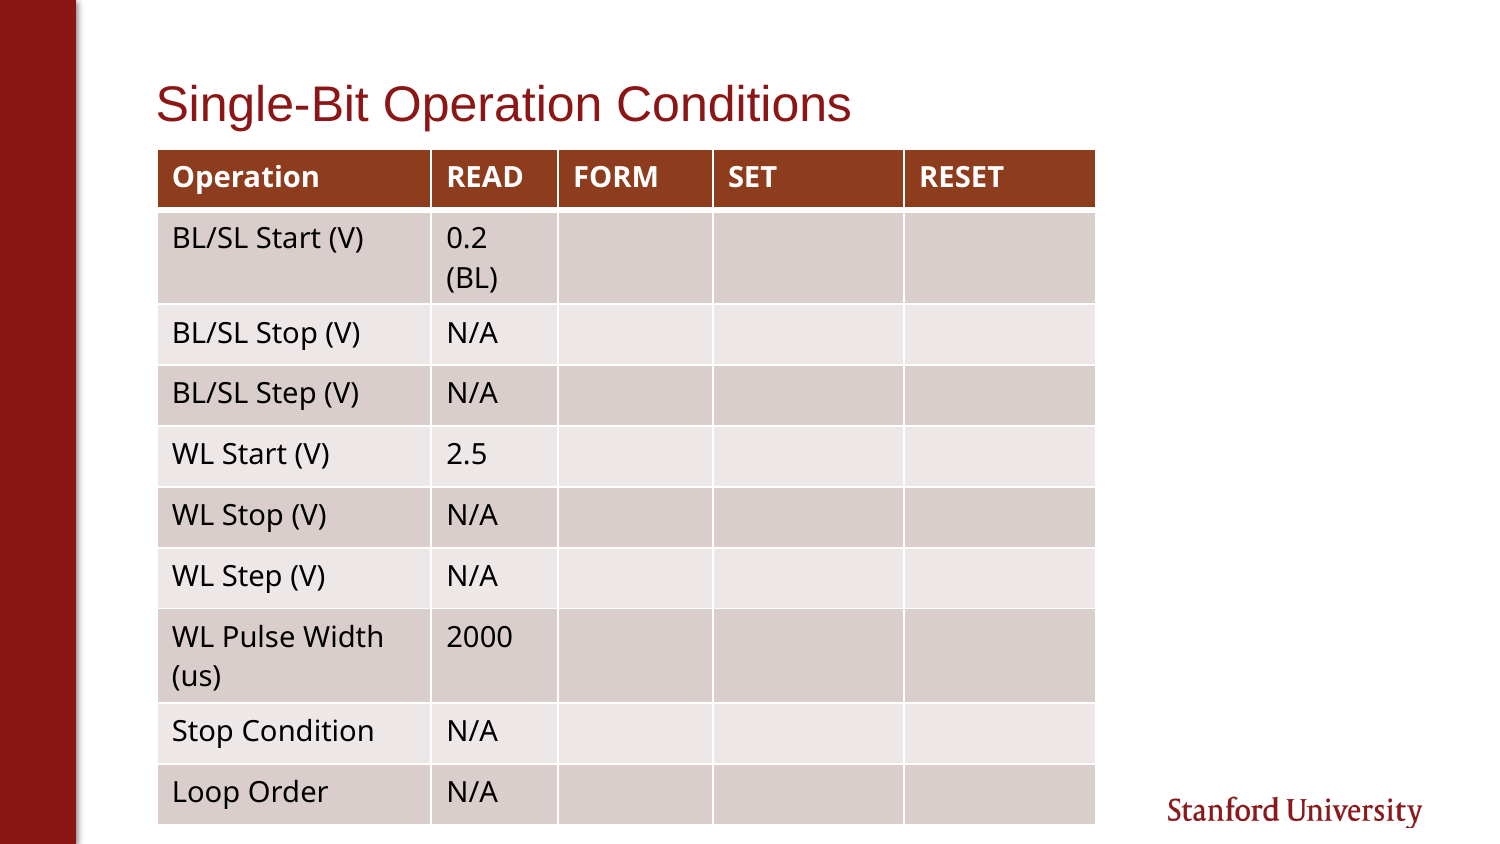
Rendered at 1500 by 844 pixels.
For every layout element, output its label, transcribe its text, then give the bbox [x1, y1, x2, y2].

table_cell [714, 366, 903, 425]
table_cell BL/SL Step (V) [158, 366, 430, 425]
table_header RESET [905, 150, 1095, 207]
table_cell BL/SL Start (V) [158, 213, 430, 303]
table_cell [905, 213, 1095, 303]
table_cell [714, 765, 903, 824]
table_cell WL Pulse Width (us) [158, 609, 430, 702]
table_cell 2.5 [432, 427, 557, 486]
table_cell [905, 765, 1095, 824]
table_cell [905, 427, 1095, 486]
table_cell 0.2 (BL) [432, 213, 557, 303]
table_header READ [432, 150, 557, 207]
title Single-Bit Operation Conditions [155, 58, 1420, 140]
table_cell N/A [432, 704, 557, 763]
table_cell [559, 488, 712, 547]
table_cell [559, 427, 712, 486]
table_cell Stop Condition [158, 704, 430, 763]
table_cell [559, 549, 712, 608]
table_cell [905, 609, 1095, 702]
table_header FORM [559, 150, 712, 207]
table_cell [714, 427, 903, 486]
table_cell [905, 488, 1095, 547]
table_cell N/A [432, 488, 557, 547]
table_cell Loop Order [158, 765, 430, 824]
table_cell [714, 549, 903, 608]
table_cell WL Step (V) [158, 549, 430, 608]
table_cell [714, 609, 903, 702]
table_cell [714, 305, 903, 364]
table_cell [714, 213, 903, 303]
table_header Operation [158, 150, 430, 207]
table_cell [559, 609, 712, 702]
table_cell 2000 [432, 609, 557, 702]
table_cell [905, 549, 1095, 608]
table_cell N/A [432, 366, 557, 425]
table_cell [559, 213, 712, 303]
table_cell N/A [432, 765, 557, 824]
table_cell [559, 366, 712, 425]
table_header SET [714, 150, 903, 207]
table_cell [559, 305, 712, 364]
table_cell [905, 704, 1095, 763]
table_cell N/A [432, 305, 557, 364]
table_cell BL/SL Stop (V) [158, 305, 430, 364]
table_cell WL Start (V) [158, 427, 430, 486]
table_cell [559, 704, 712, 763]
table_cell [905, 366, 1095, 425]
table_cell [714, 704, 903, 763]
table_cell [714, 488, 903, 547]
table_cell [905, 305, 1095, 364]
table_cell [559, 765, 712, 824]
table_cell WL Stop (V) [158, 488, 430, 547]
table_cell N/A [432, 549, 557, 608]
